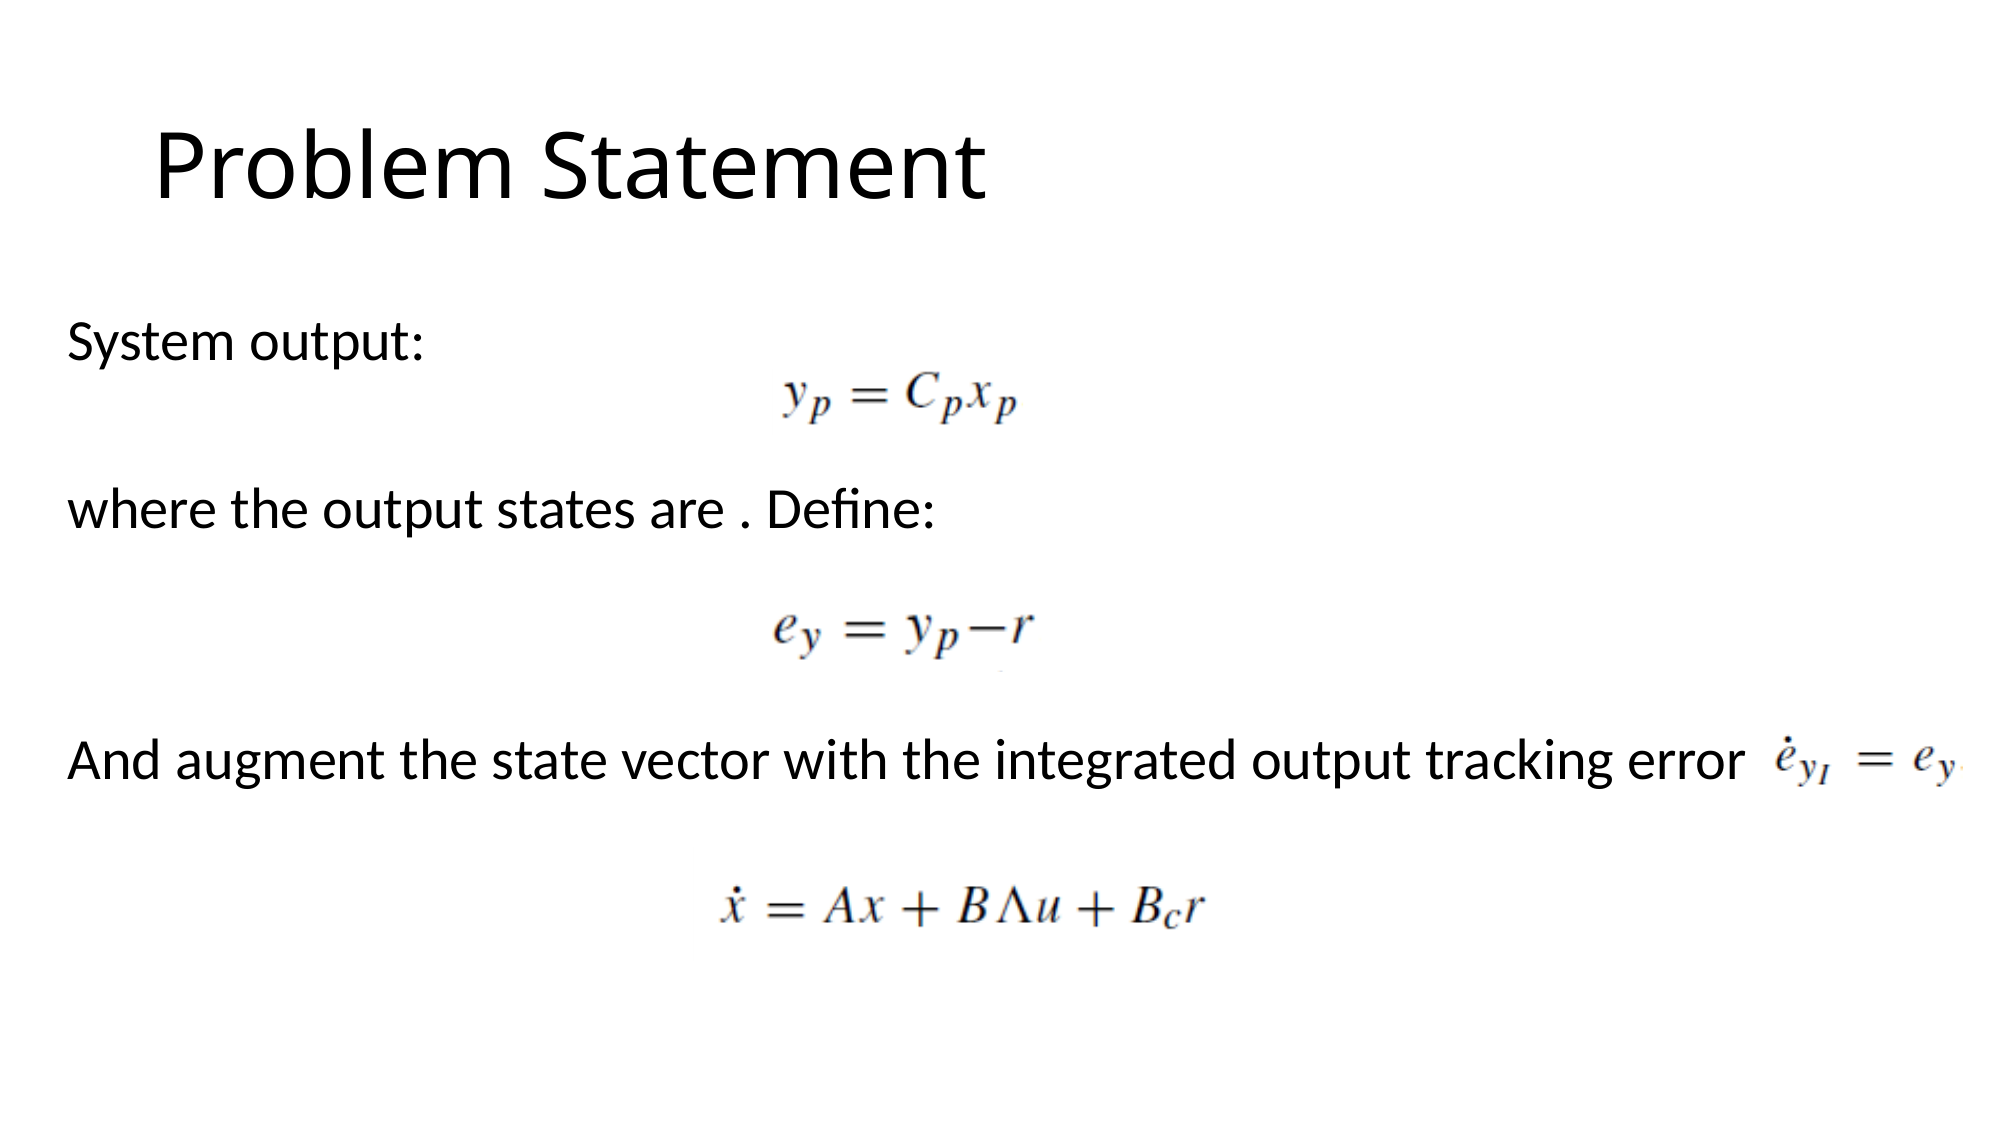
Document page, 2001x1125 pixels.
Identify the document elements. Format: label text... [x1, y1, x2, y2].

title Problem Statement [137, 59, 1863, 278]
picture [771, 369, 1024, 435]
picture [692, 847, 1237, 961]
picture [1762, 723, 1963, 799]
picture [771, 588, 1042, 672]
